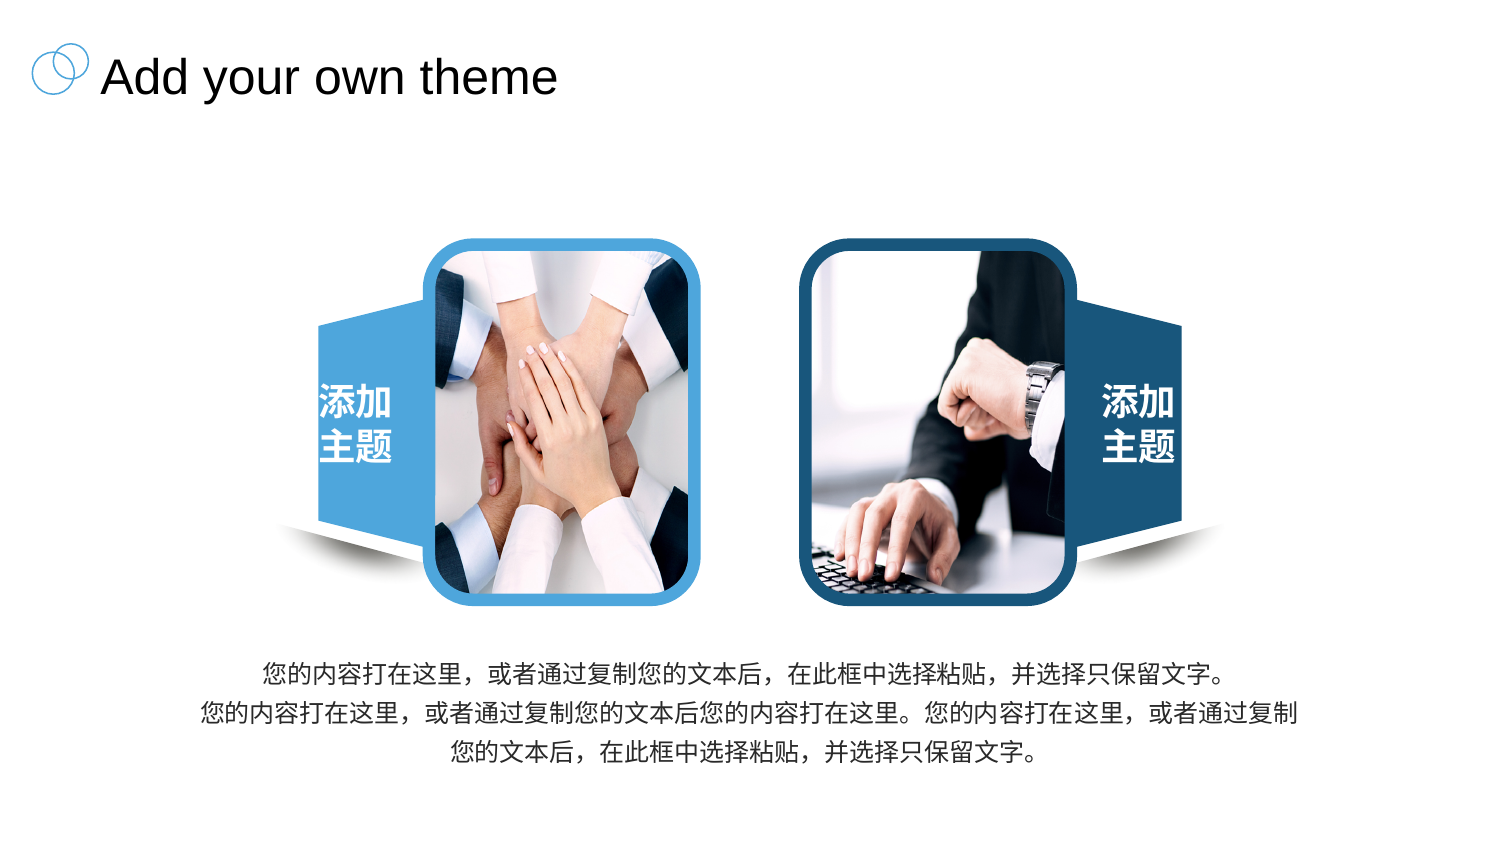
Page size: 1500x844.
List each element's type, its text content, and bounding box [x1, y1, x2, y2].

text_box [30, 50, 75, 97]
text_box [269, 244, 695, 601]
text_box 您的内容打在这里，或者通过复制您的文本后，在此框中选择粘贴，并选择只保留文字。 您的内容打在这里，或者通过复制您的文本后您的内容打在这里。您的内容打在这里，或者通过复制 您的文本后，在此框中选择粘贴，并选择只保留文字。 [132, 643, 1368, 772]
text_box Add your own theme [100, 32, 585, 105]
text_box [805, 244, 1231, 601]
text_box [51, 41, 91, 81]
